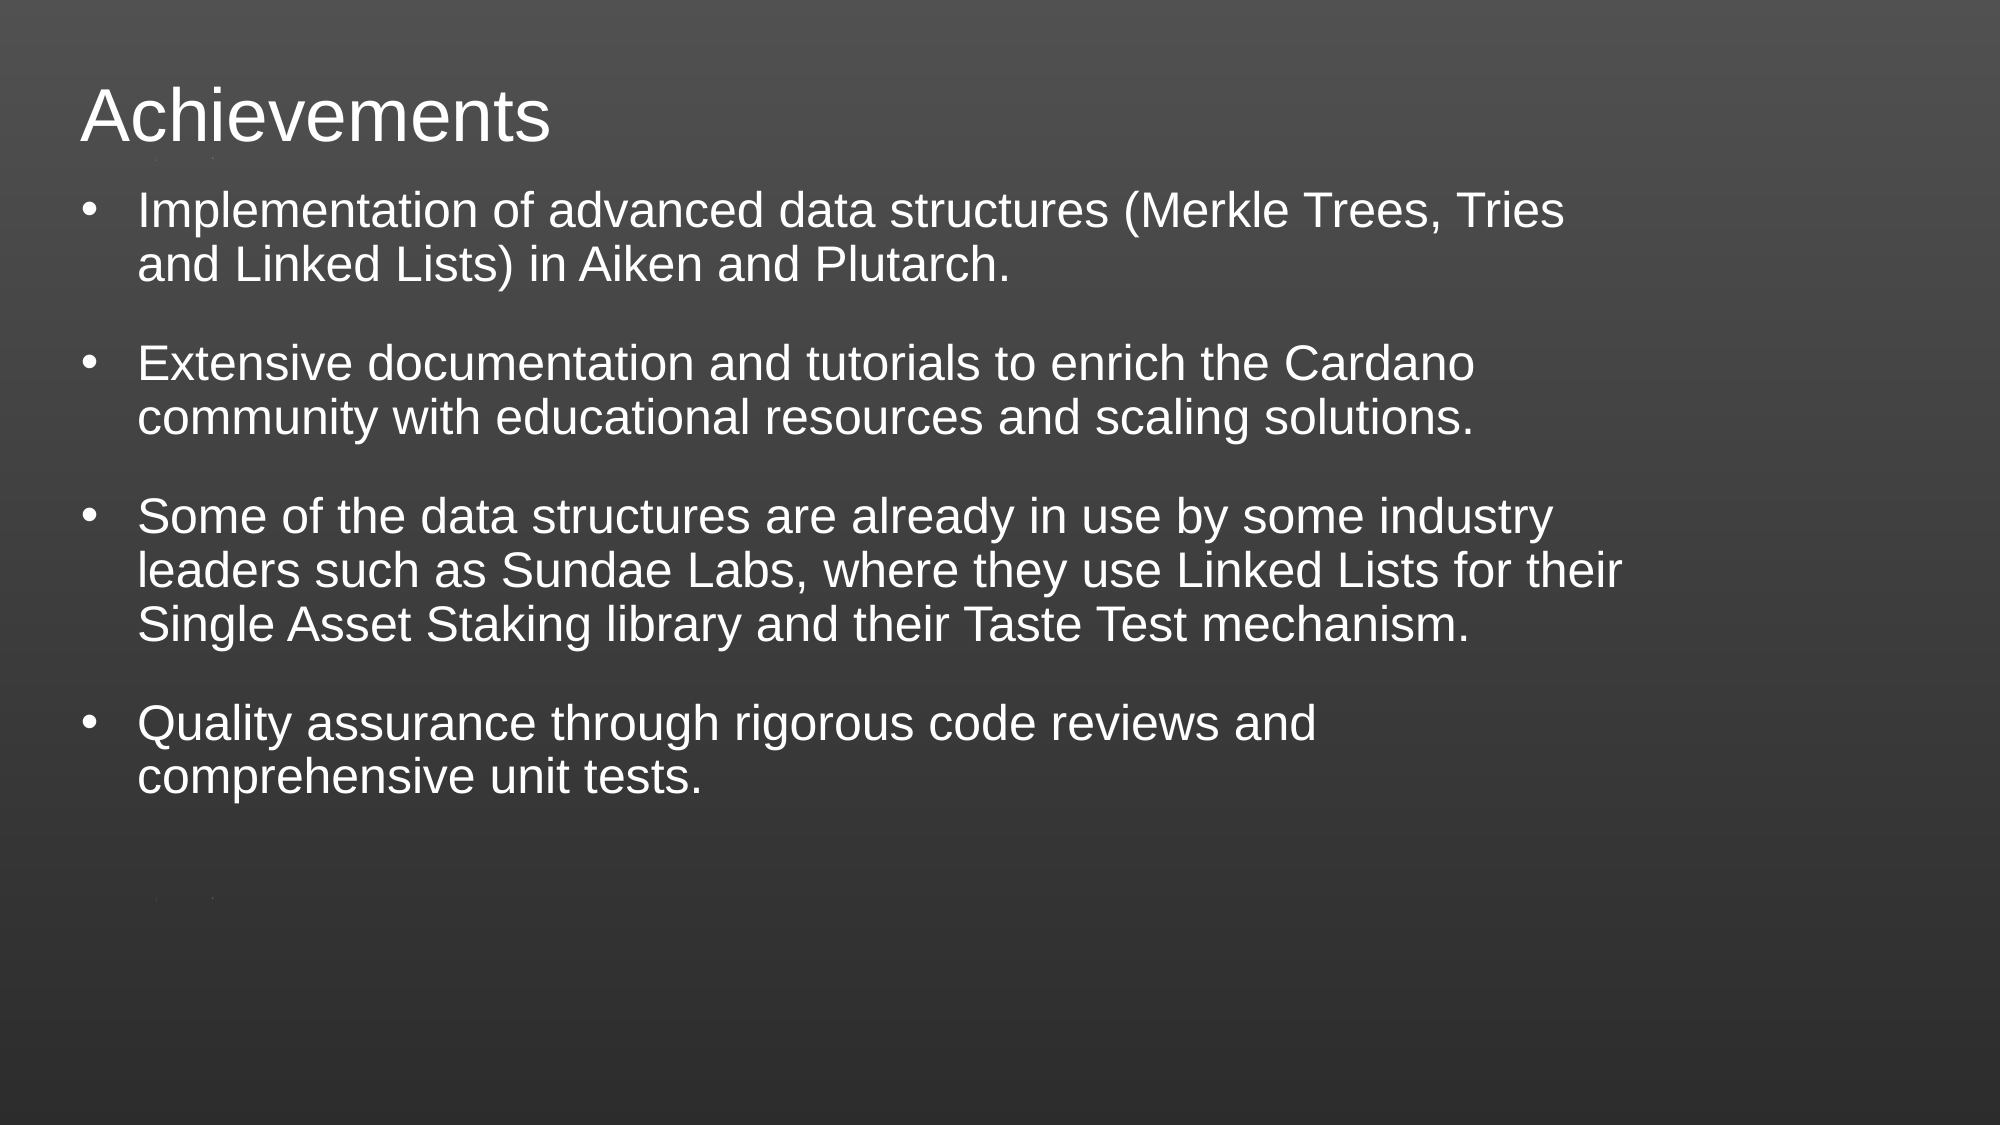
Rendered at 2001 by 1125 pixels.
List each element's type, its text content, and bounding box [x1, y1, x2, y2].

text_box Achievements P [65, 18, 615, 169]
text_box Implementation of advanced data structures (Merkle Trees, Tries and Linked Lists) in Aiken and Plutarch. Extensive documentation and tutorials to enrich the Cardano community with educational resources and scaling solutions. Some of the data structures are already in use by some industry leaders such as Sundae Labs, where they use Linked Lists for their Single Asset Staking library and their Taste Test mechanism. Quality assurance through rigorous code reviews and comprehensive unit tests. P [65, 176, 1666, 830]
text_box [222, 553, 1900, 1047]
